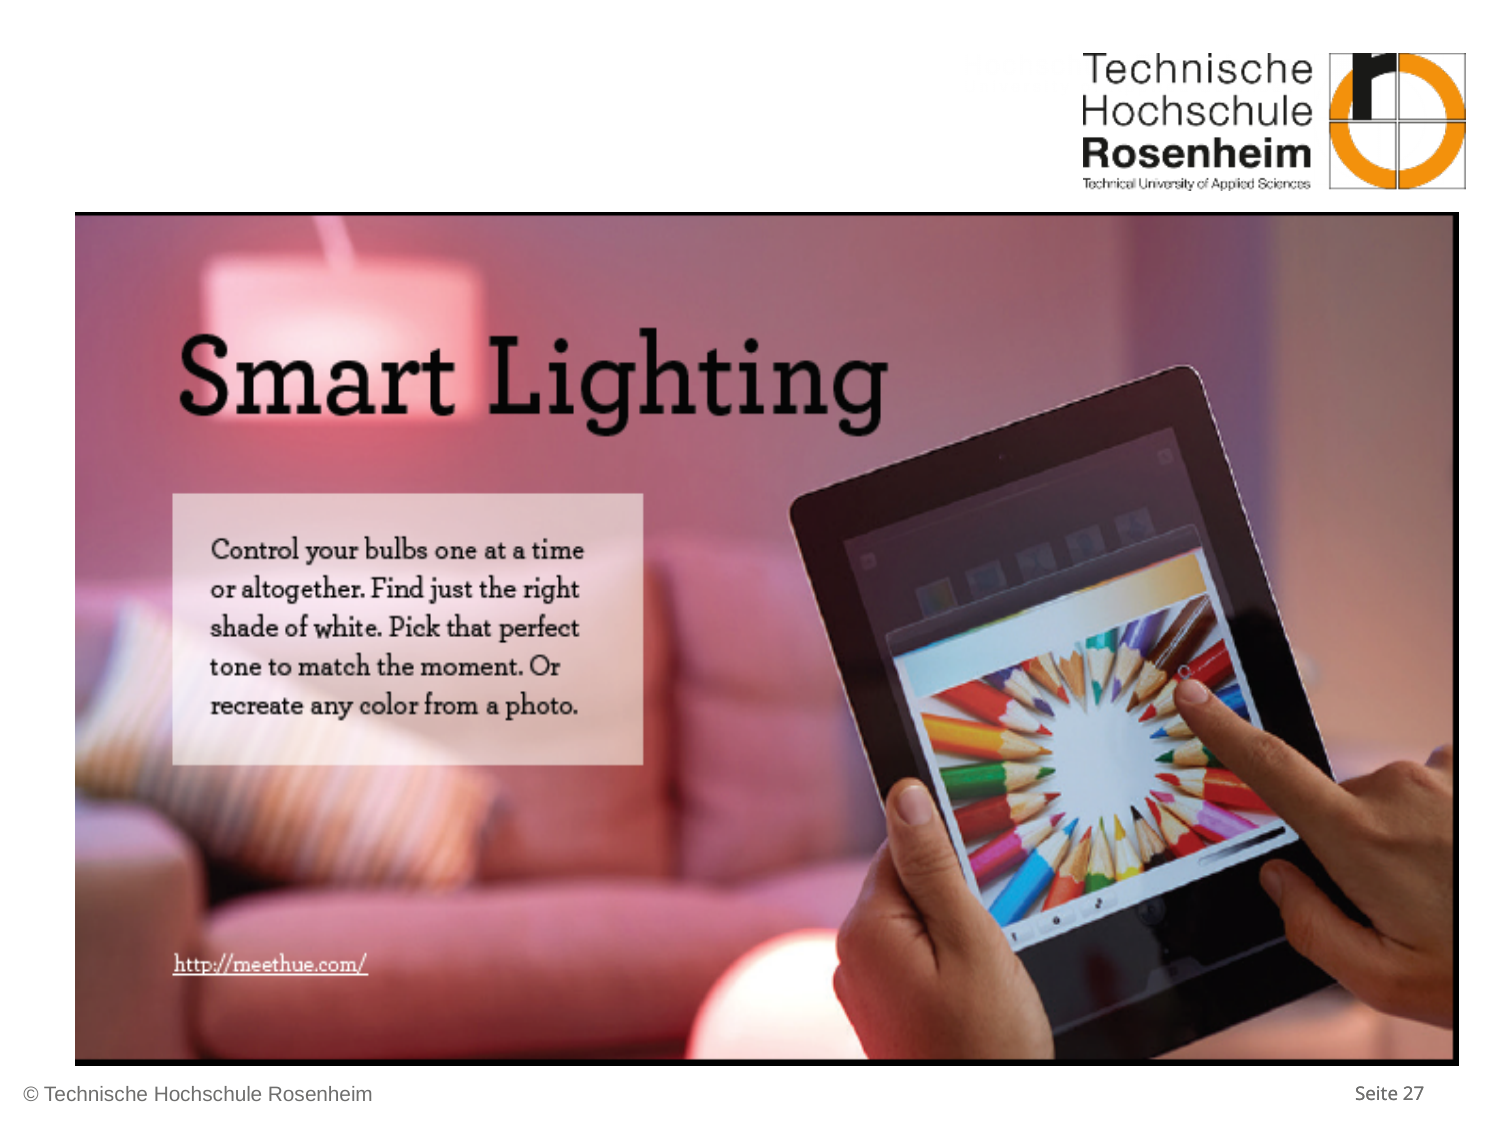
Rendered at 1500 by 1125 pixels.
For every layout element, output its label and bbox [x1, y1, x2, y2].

picture [965, 53, 1466, 191]
picture [74, 212, 1459, 1066]
